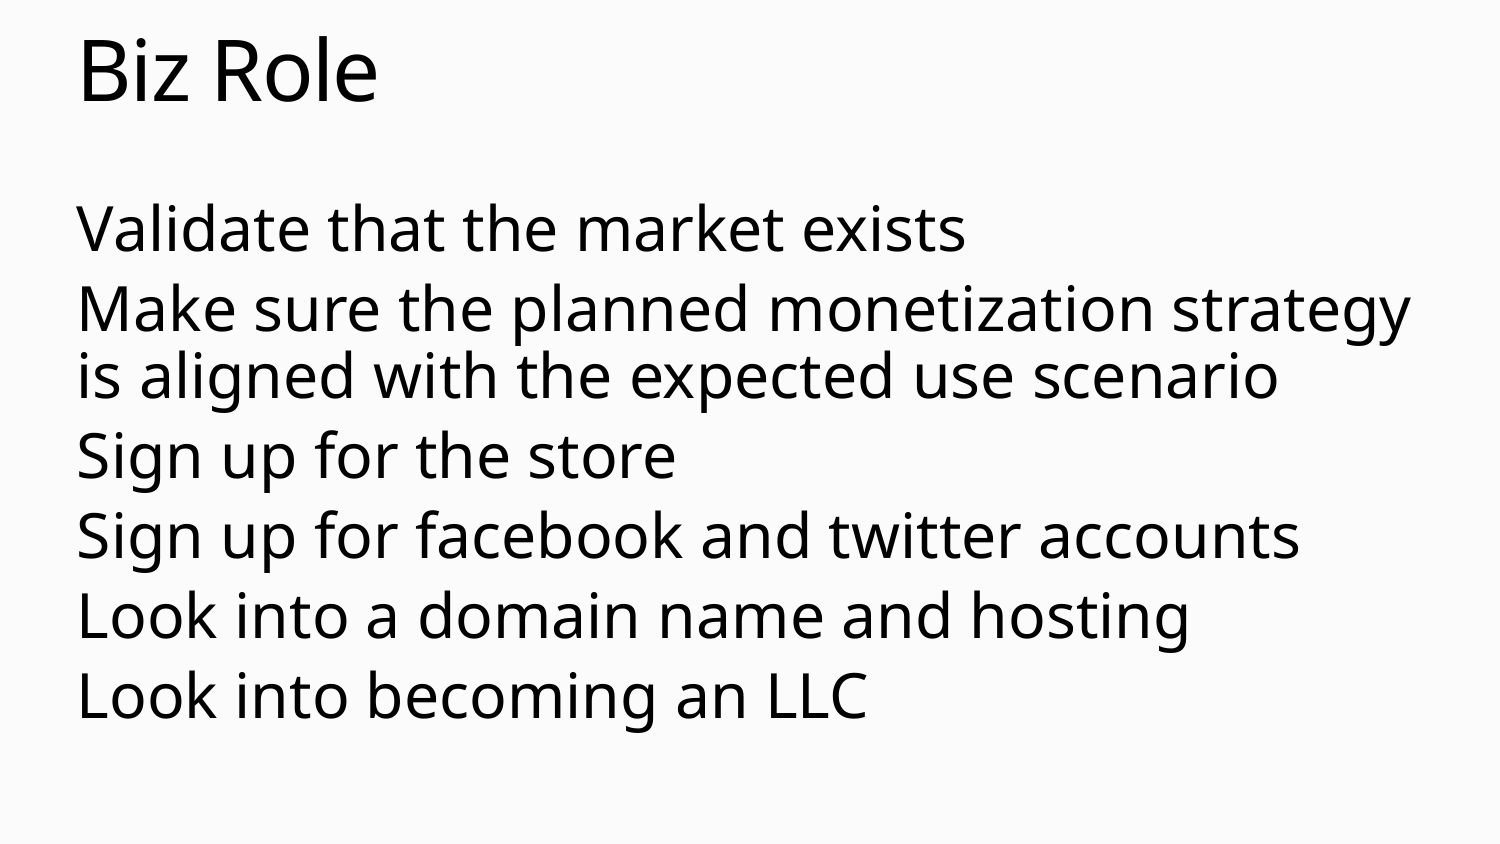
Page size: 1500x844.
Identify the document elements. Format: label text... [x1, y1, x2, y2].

title Biz Role [76, 28, 1424, 122]
list Validate that the market exists Make sure the planned monetization strategy is aligned with the expected use scenario Sign up for the store Sign up for facebook and twitter accounts Look into a domain name and hosting Look into becoming an LLC [76, 197, 1424, 812]
